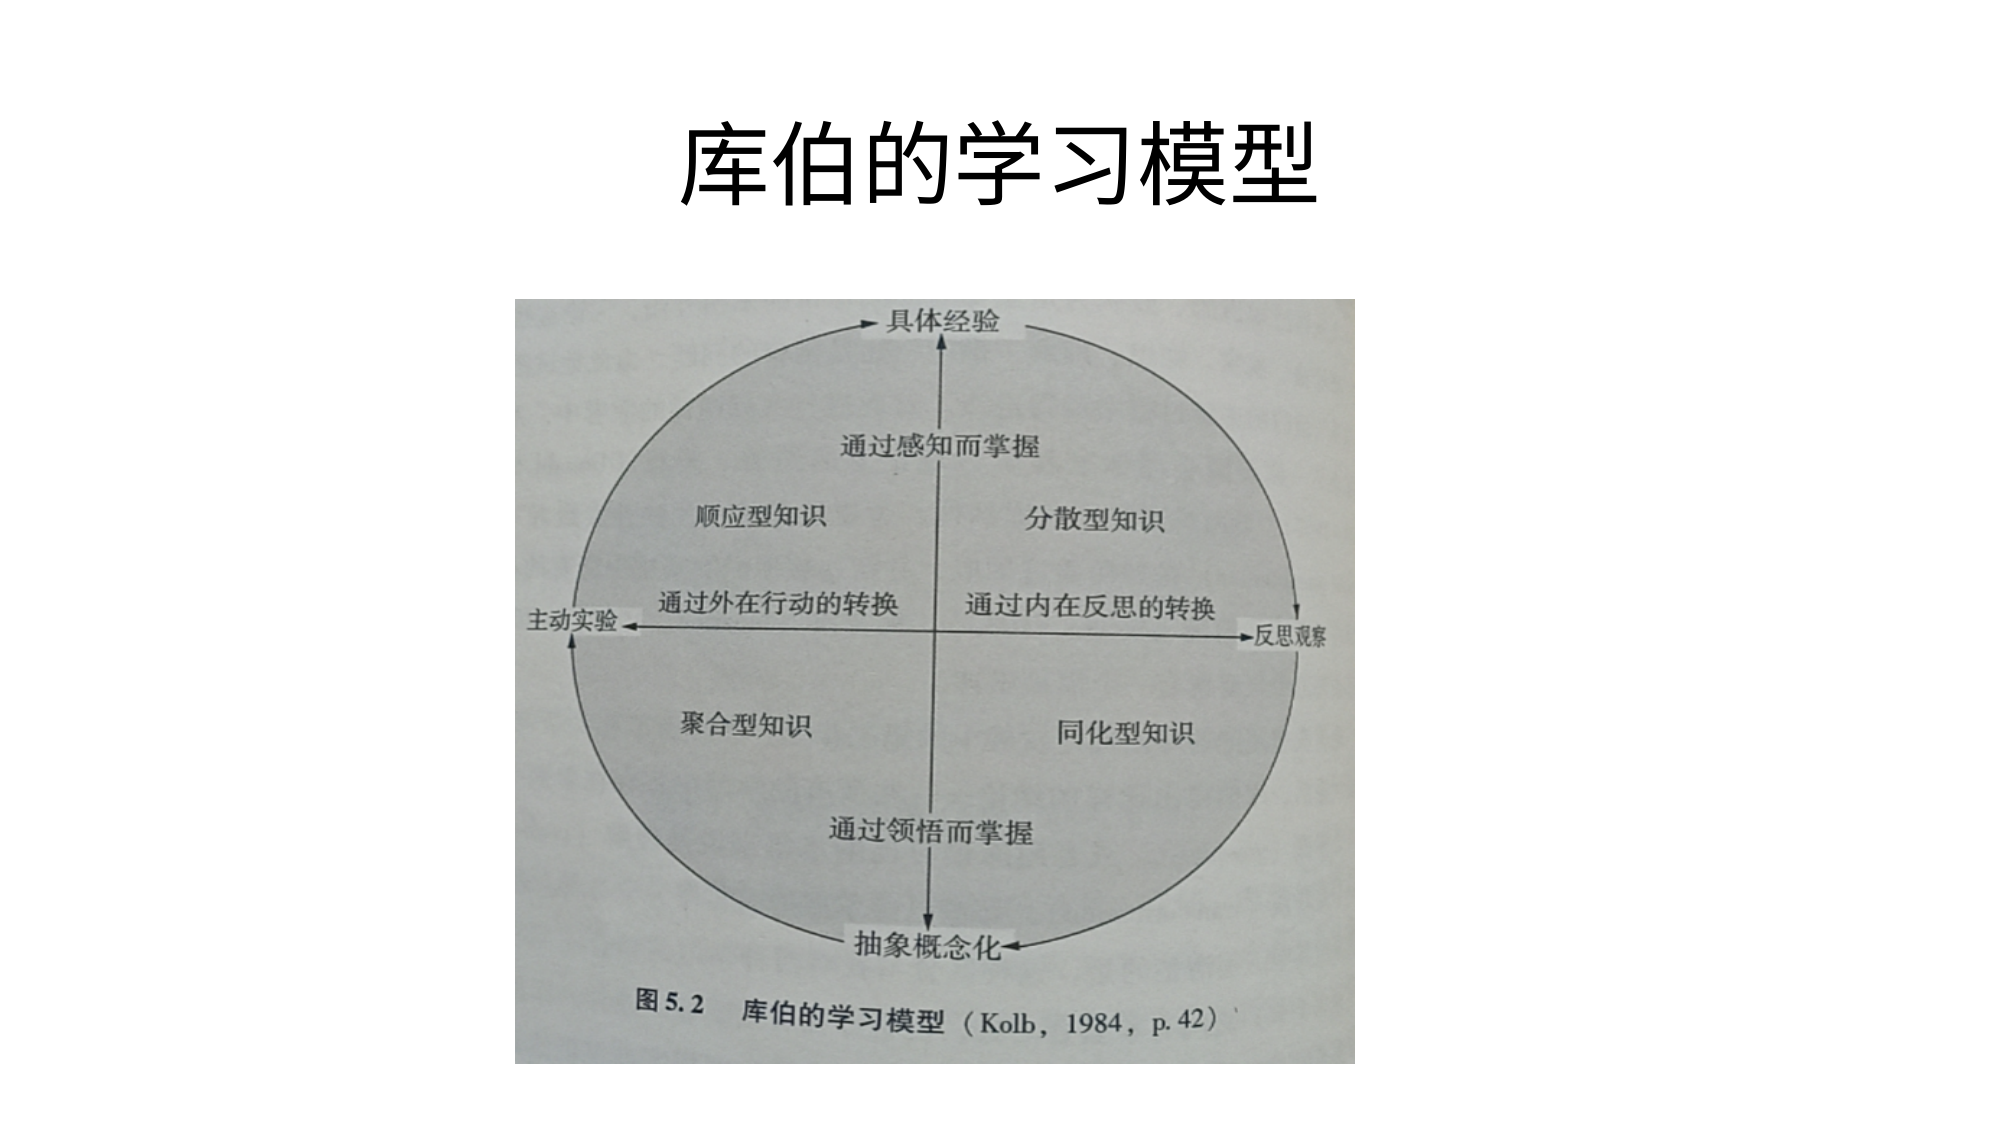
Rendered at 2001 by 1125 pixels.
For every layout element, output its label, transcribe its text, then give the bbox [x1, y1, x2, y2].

title 库伯的学习模型 [137, 59, 1863, 278]
picture [515, 299, 1355, 1064]
